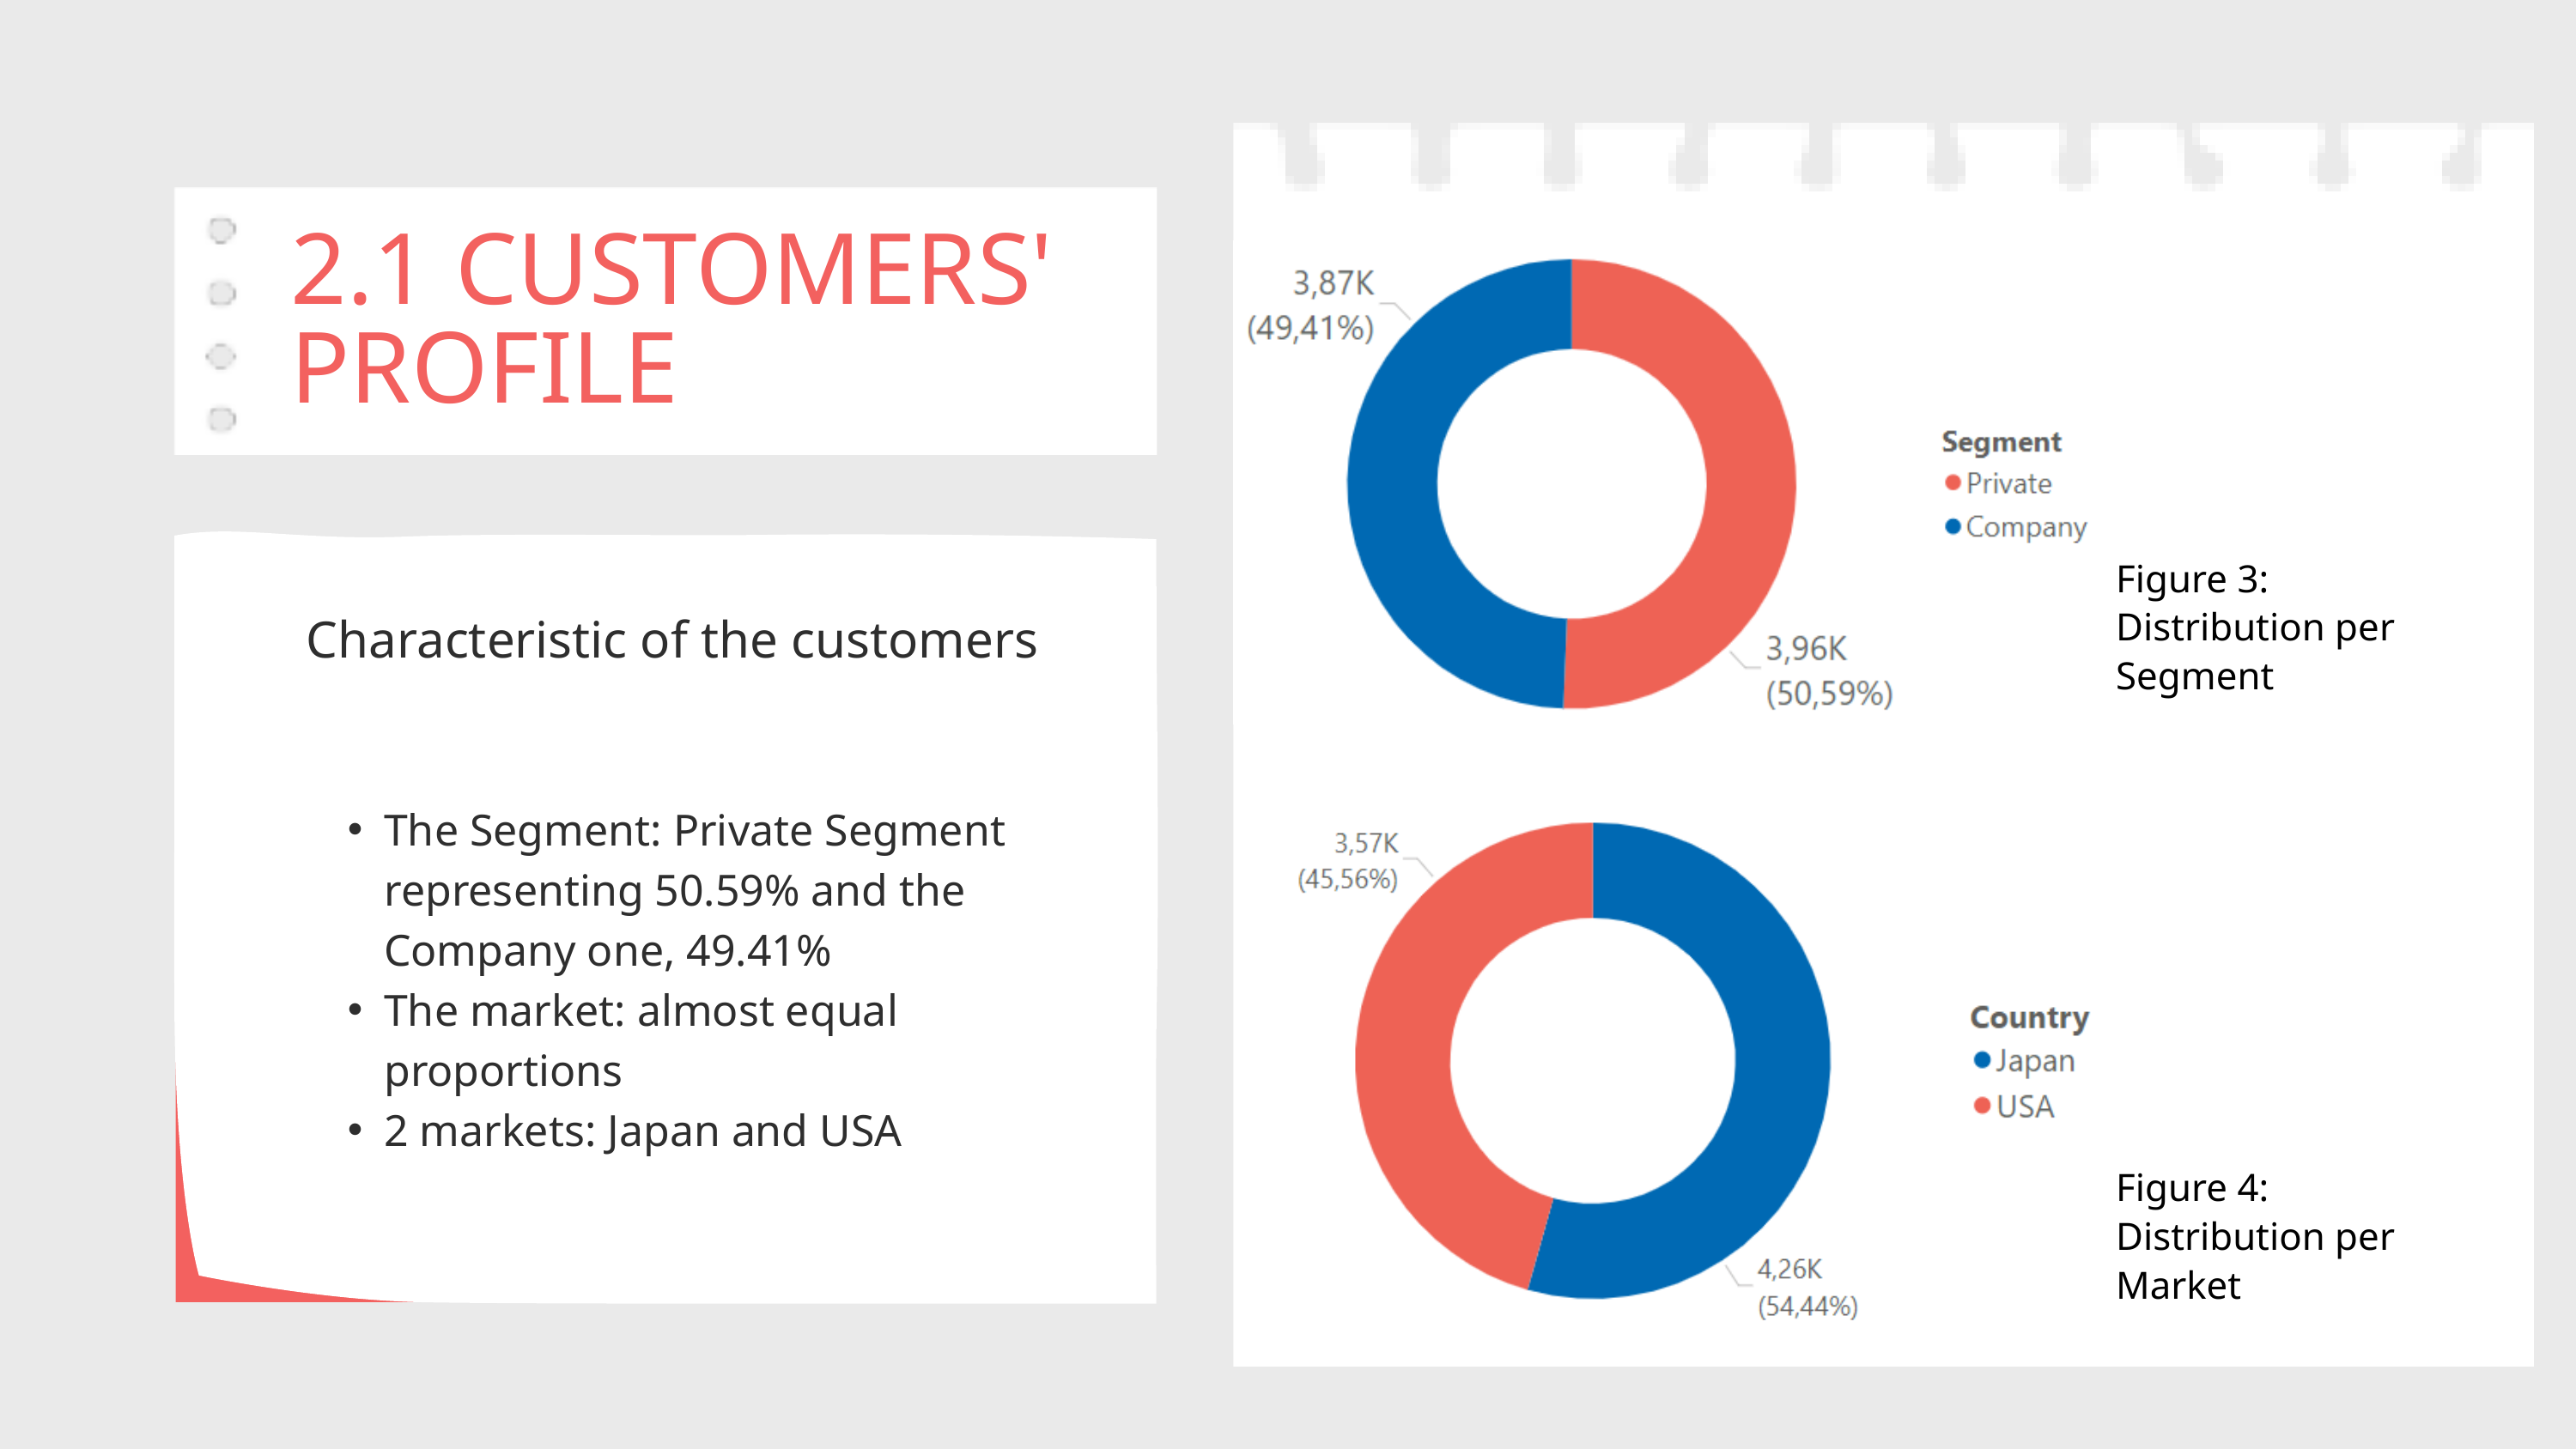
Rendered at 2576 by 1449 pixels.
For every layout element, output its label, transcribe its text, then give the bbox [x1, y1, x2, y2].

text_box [173, 530, 1157, 1304]
picture [1232, 122, 2535, 1367]
text_box 2.1 CUSTOMERS' PROFILE [804, 226, 1116, 423]
text_box 2.1 CUSTOMERS' PROFILE [290, 226, 526, 423]
picture [176, 0, 1157, 812]
